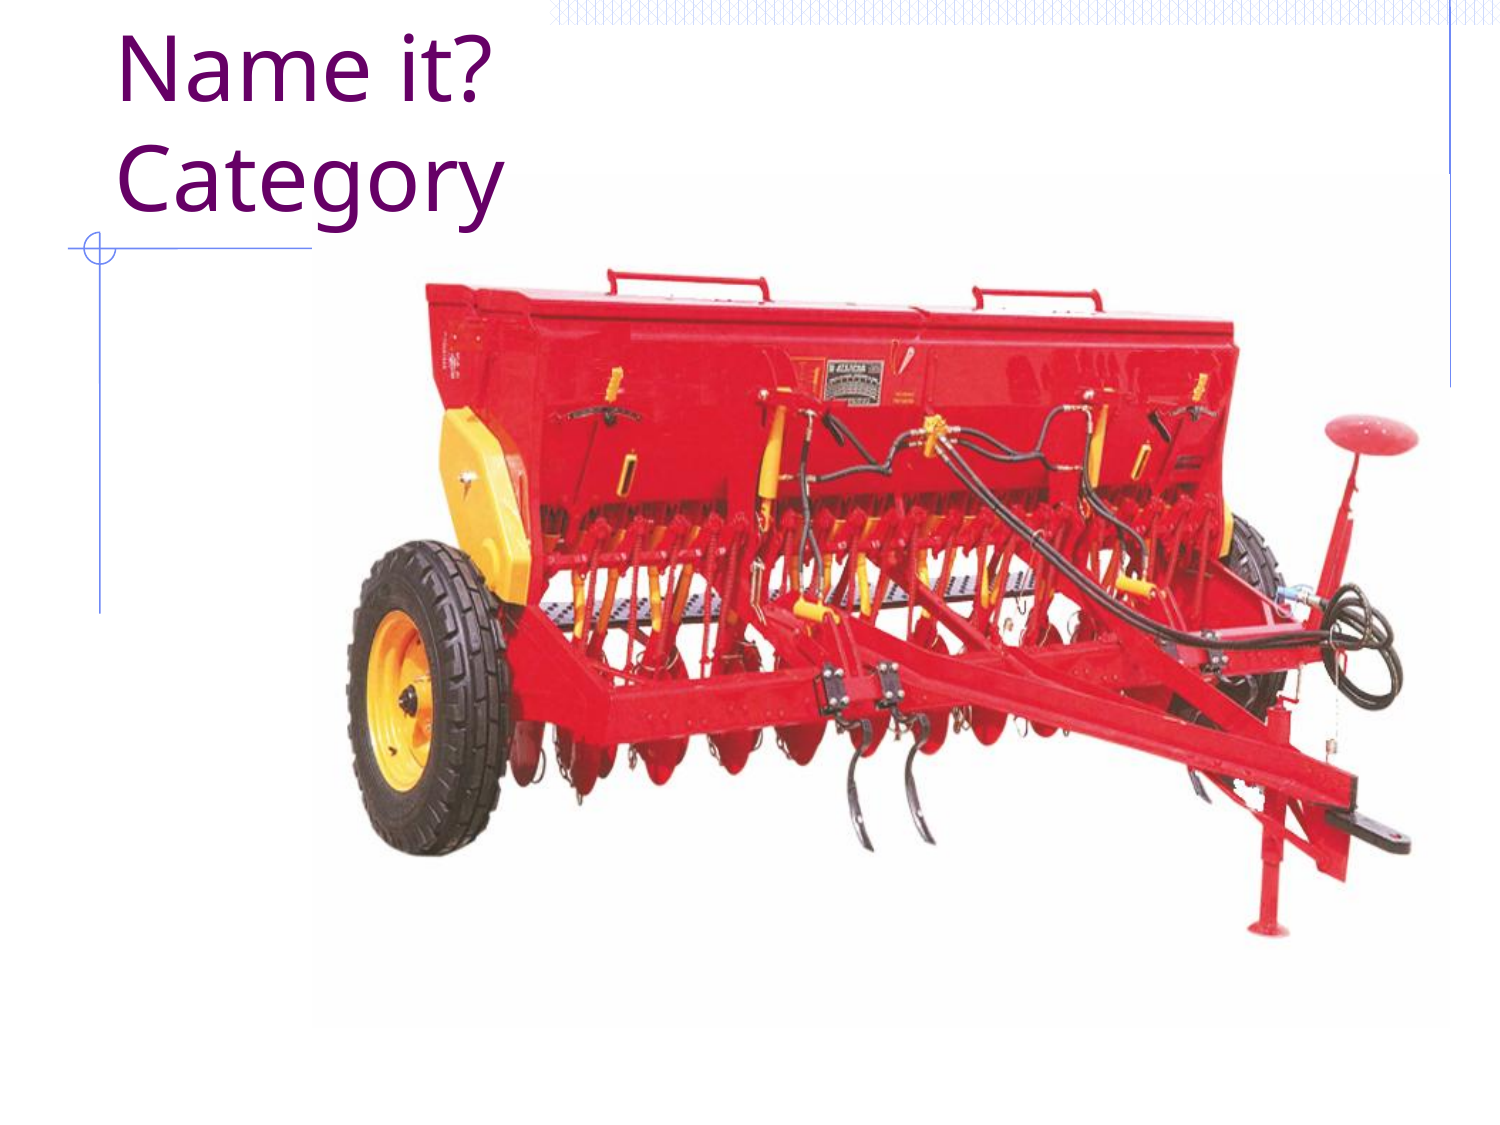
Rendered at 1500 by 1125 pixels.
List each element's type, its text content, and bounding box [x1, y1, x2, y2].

title Name it? Category [99, 50, 1375, 238]
picture [312, 174, 1451, 1029]
